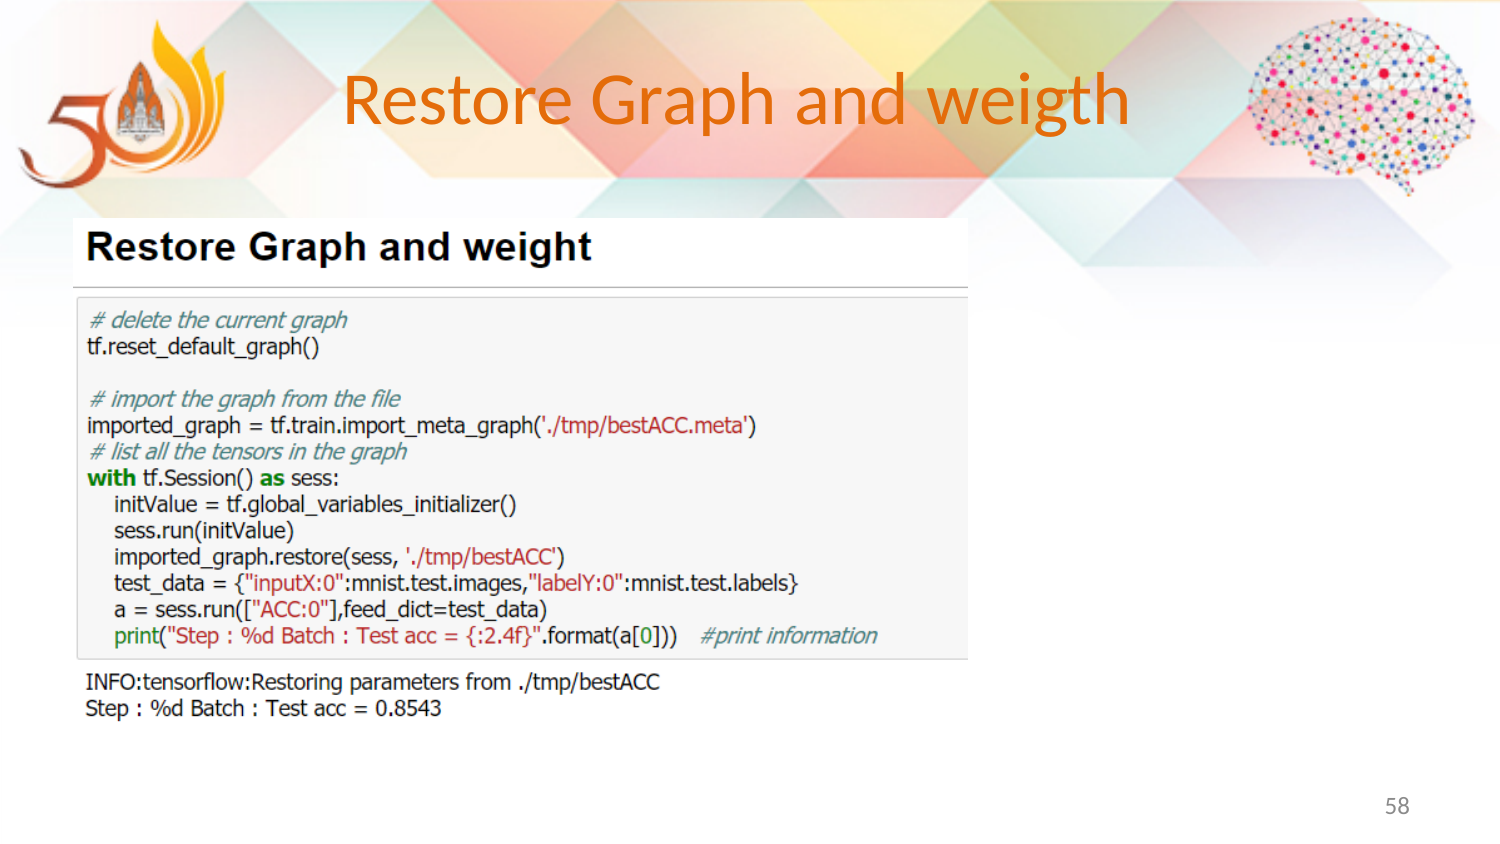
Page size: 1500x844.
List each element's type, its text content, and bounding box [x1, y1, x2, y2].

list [73, 218, 968, 731]
slide_number 58 [1074, 782, 1425, 827]
title Restore Graph and weigth [223, 21, 1251, 168]
picture [0, 0, 1500, 844]
